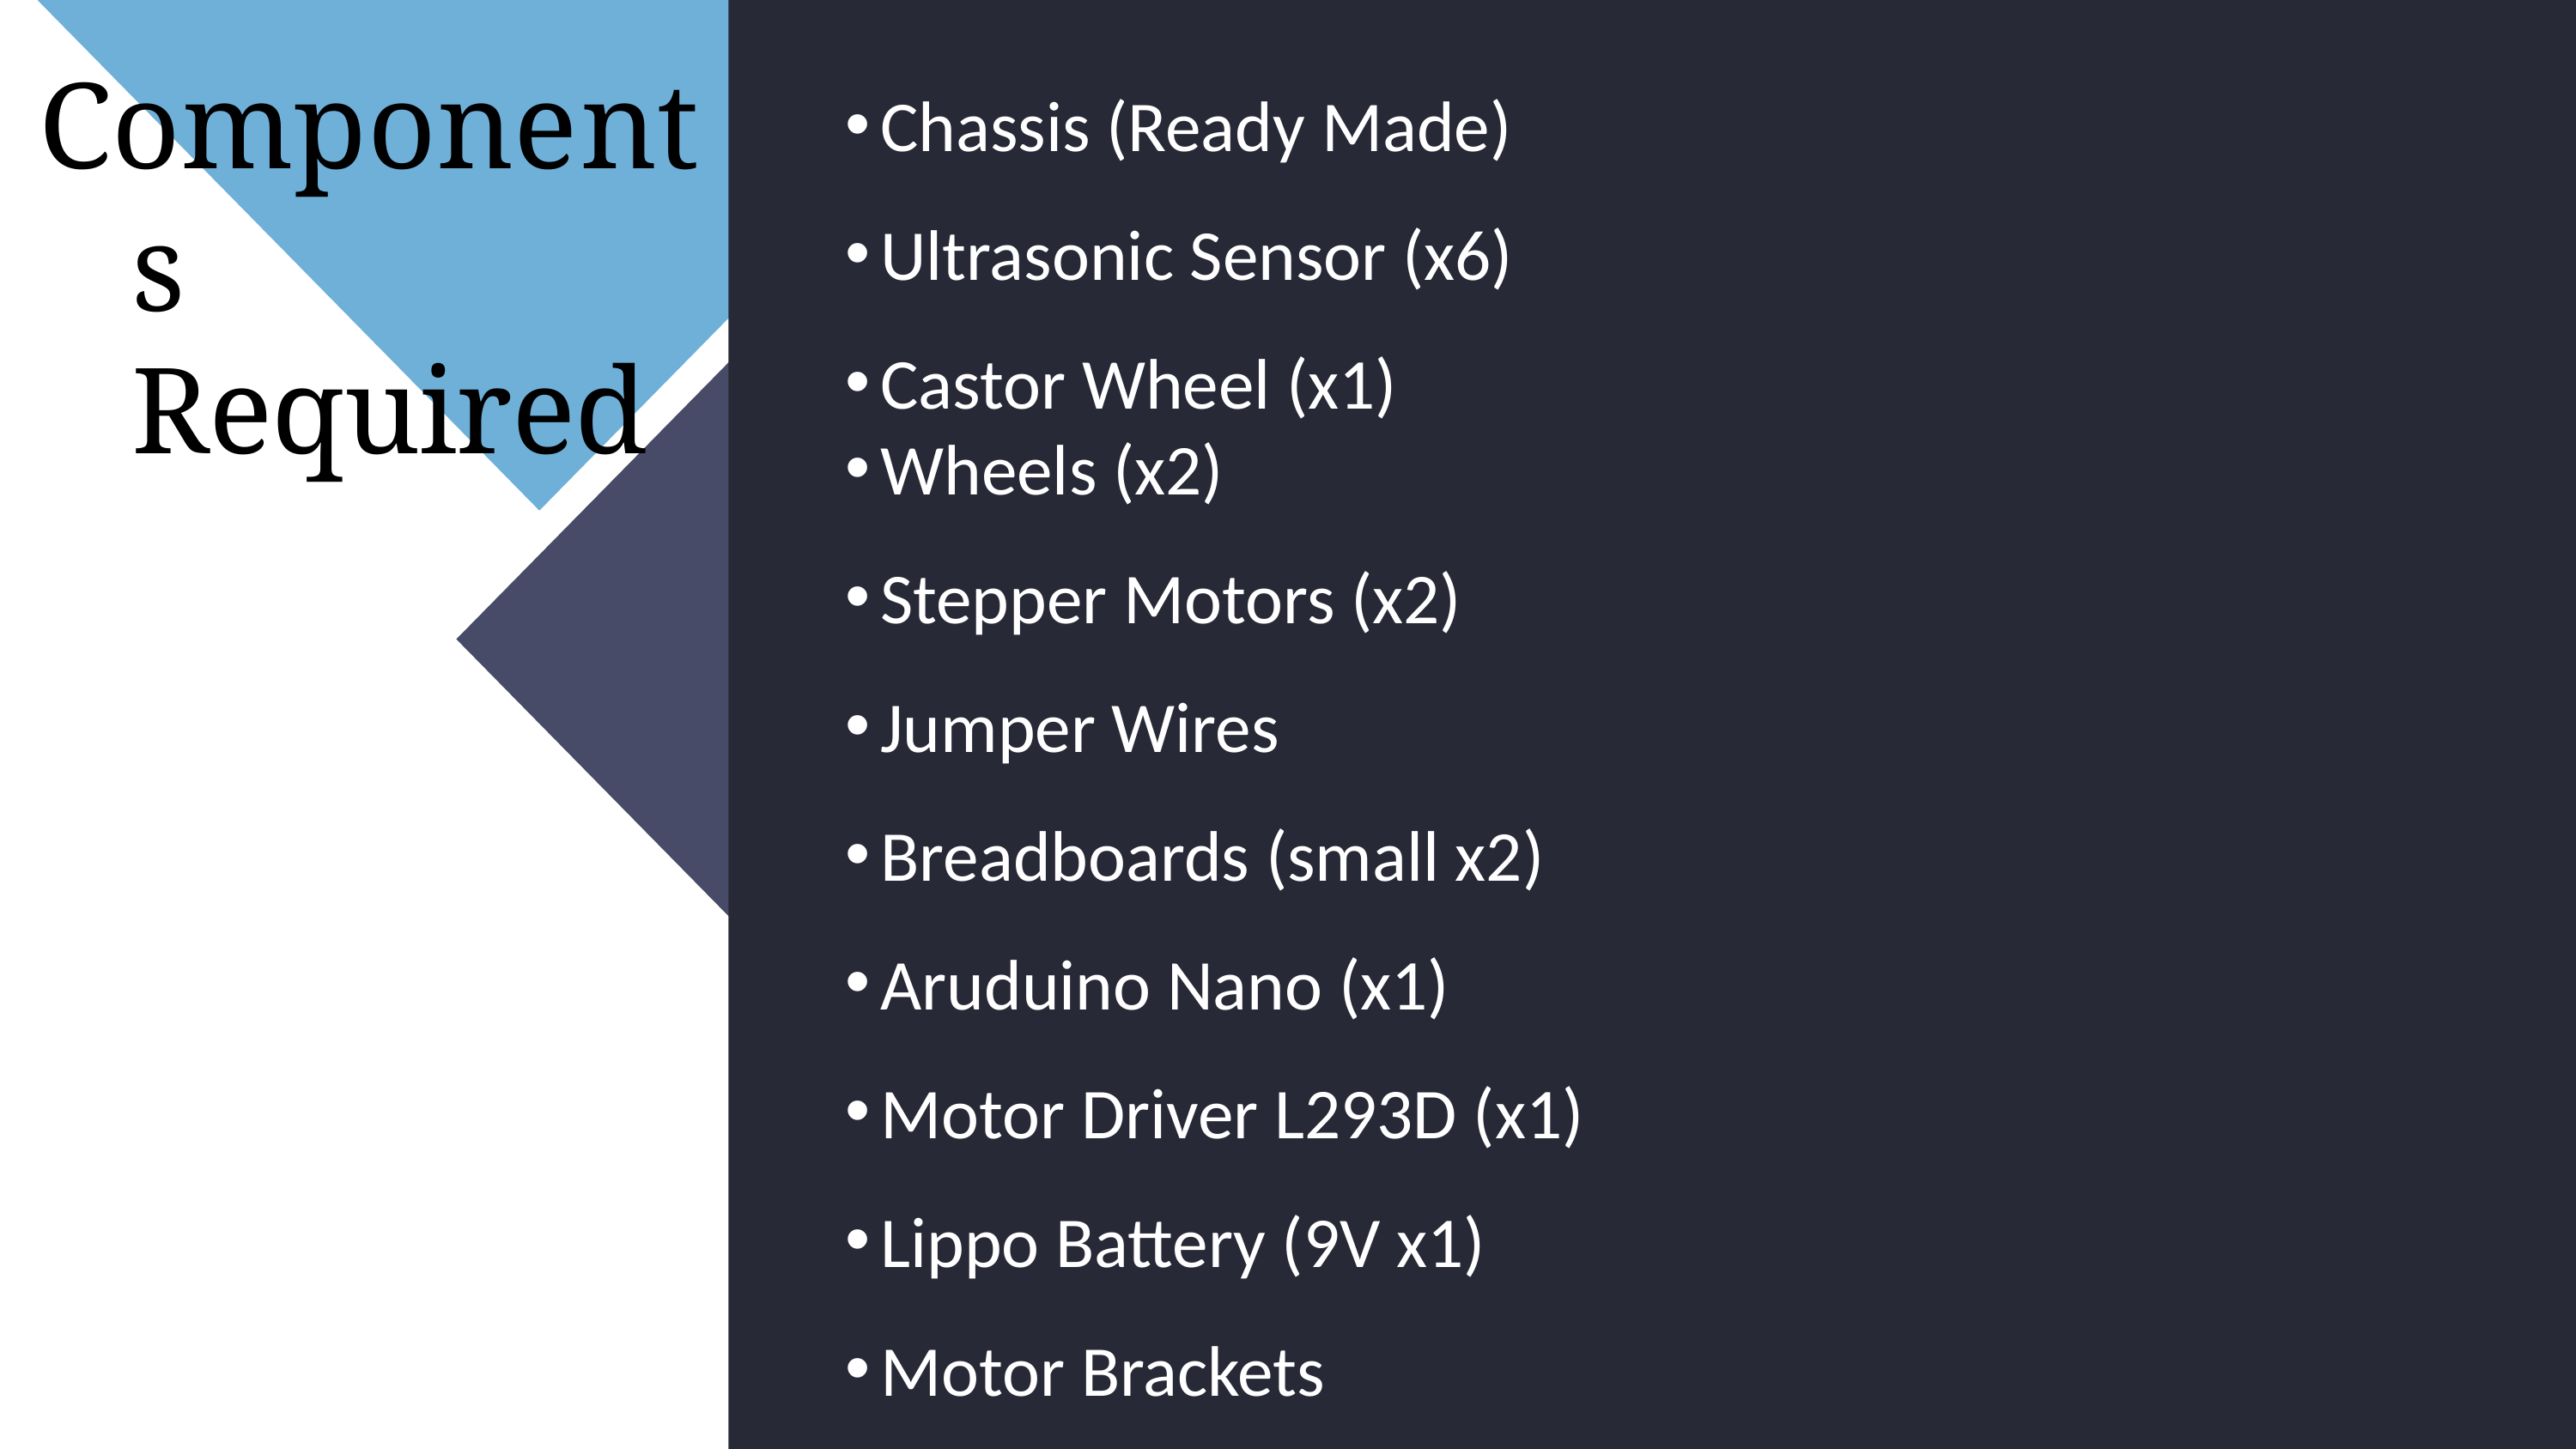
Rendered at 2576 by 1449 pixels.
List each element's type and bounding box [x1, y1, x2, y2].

text_box [37, 0, 2576, 1449]
